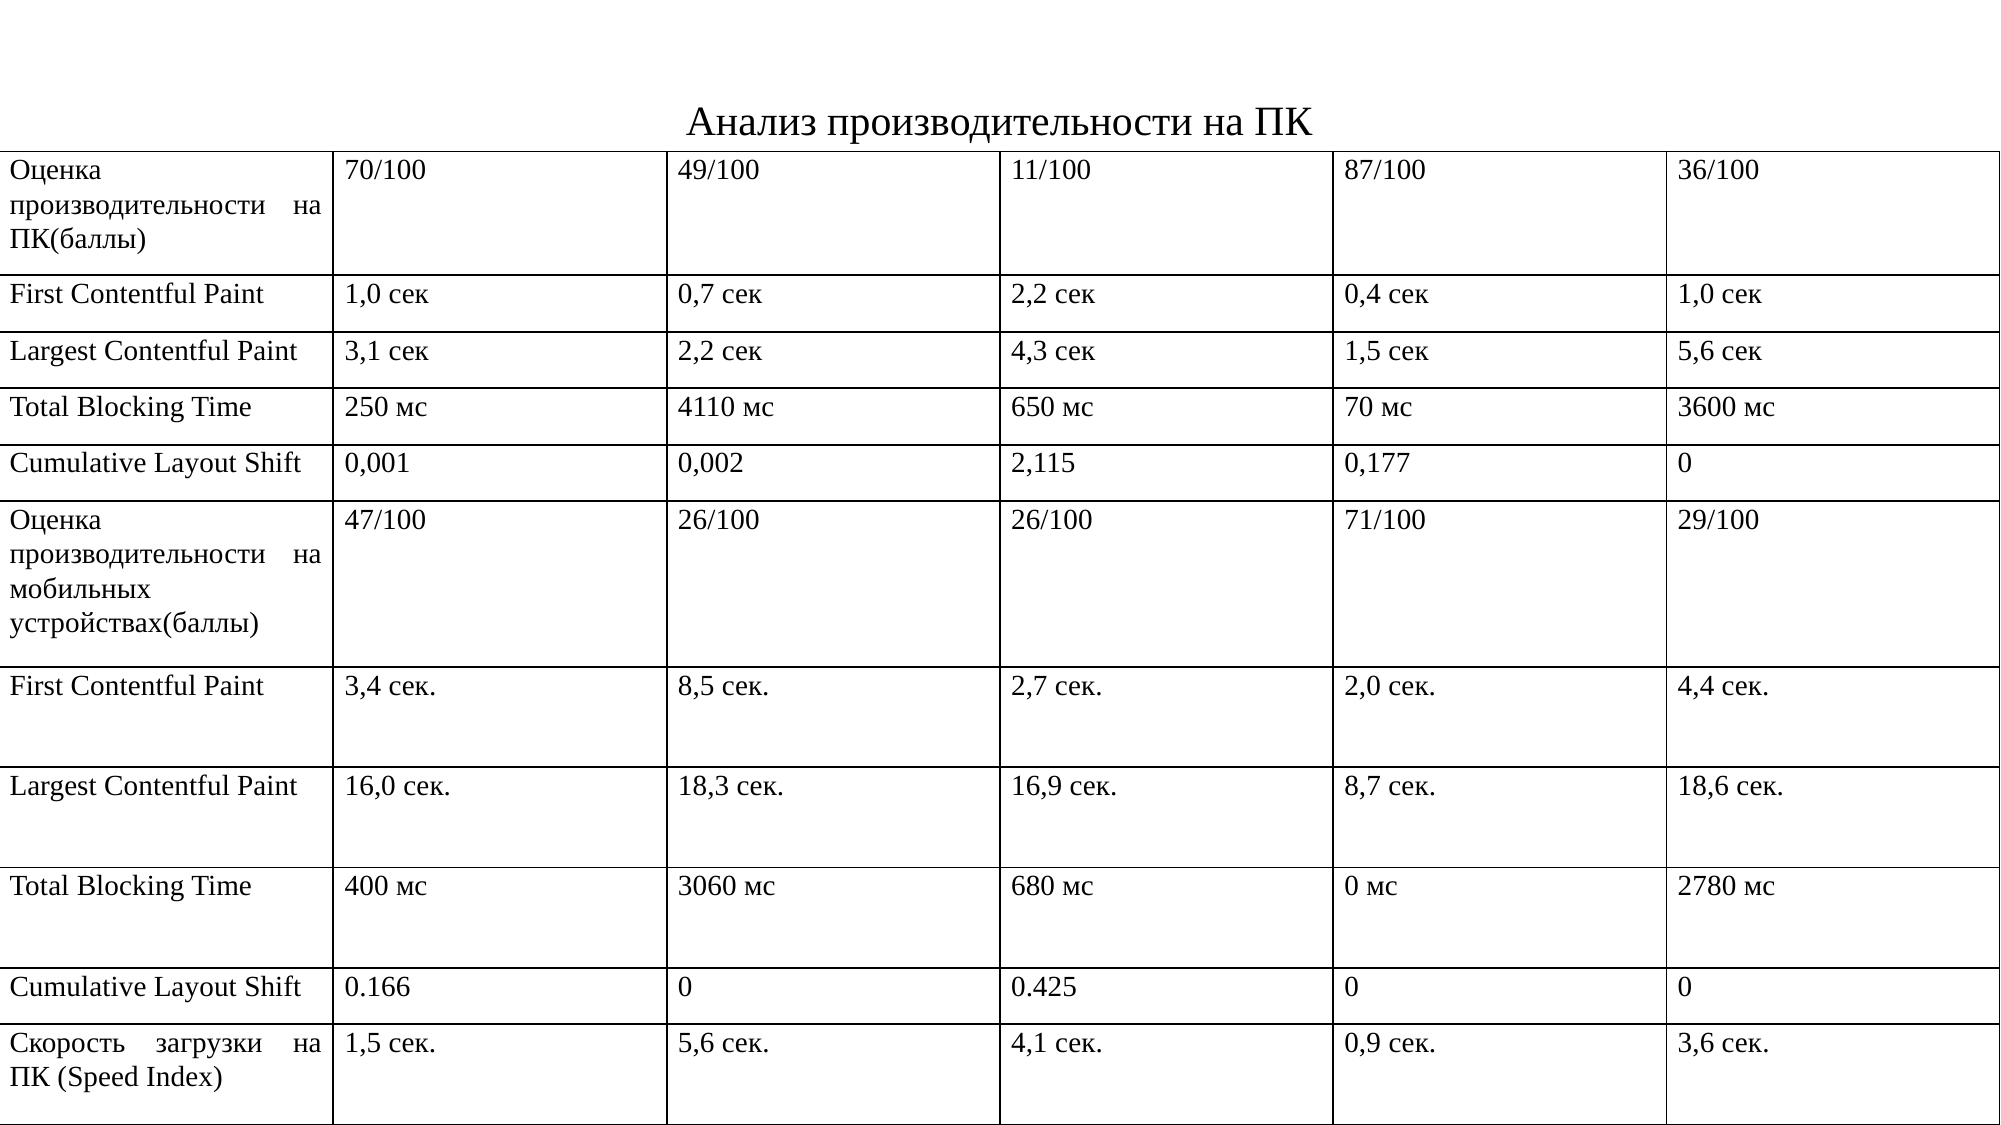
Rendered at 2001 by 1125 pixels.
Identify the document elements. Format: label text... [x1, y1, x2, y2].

table_header 11/100 [1001, 152, 1332, 274]
table_cell 18,6 сек. [1667, 768, 1999, 867]
table_header 70/100 [334, 152, 666, 274]
table_cell 2,115 [1001, 446, 1332, 500]
table_cell 3060 мс [668, 868, 999, 967]
table_cell 26/100 [668, 502, 999, 666]
table_cell 400 мс [334, 868, 666, 967]
table_cell 4,3 сек [1001, 333, 1332, 387]
table_cell 26/100 [1001, 502, 1332, 666]
table_header 87/100 [1334, 152, 1666, 274]
table_cell Cumulative Layout Shift [0, 446, 332, 500]
table_cell 1,0 сек [334, 276, 666, 331]
table_cell 0.425 [1001, 969, 1332, 1023]
table_cell 5,6 сек. [668, 1025, 999, 1124]
table_cell Оценка производительности на мобильных устройствах(баллы) [0, 502, 332, 666]
table_cell 18,3 сек. [668, 768, 999, 867]
table_cell 0,002 [668, 446, 999, 500]
table_header Оценка производительности на ПК(баллы) [0, 152, 332, 274]
table_cell 29/100 [1667, 502, 1999, 666]
table_cell 16,0 сек. [334, 768, 666, 867]
table_cell 8,5 сек. [668, 668, 999, 766]
table_cell Total Blocking Time [0, 389, 332, 444]
table_cell 0.166 [334, 969, 666, 1023]
table_cell 0,7 сек [668, 276, 999, 331]
table_cell 0 [1667, 969, 1999, 1023]
table_cell 4,4 сек. [1667, 668, 1999, 766]
table_cell 650 мс [1001, 389, 1332, 444]
table_cell Скорость загрузки на ПК (Speed Index) [0, 1025, 332, 1124]
table_cell 0 [668, 969, 999, 1023]
table_cell 4,1 сек. [1001, 1025, 1332, 1124]
table_cell Total Blocking Time [0, 868, 332, 967]
table_cell 0,4 сек [1334, 276, 1666, 331]
table_cell 5,6 сек [1667, 333, 1999, 387]
table_cell Cumulative Layout Shift [0, 969, 332, 1023]
table_cell 0,9 сек. [1334, 1025, 1666, 1124]
table_cell 3600 мс [1667, 389, 1999, 444]
table_cell 3,4 сек. [334, 668, 666, 766]
table_cell 0 мс [1334, 868, 1666, 967]
table_cell 1,5 сек [1334, 333, 1666, 387]
table_cell 0,177 [1334, 446, 1666, 500]
table_cell 3,1 сек [334, 333, 666, 387]
table_cell 16,9 сек. [1001, 768, 1332, 867]
table_cell 4110 мс [668, 389, 999, 444]
table_header 36/100 [1667, 152, 1999, 274]
table_cell Largest Contentful Paint [0, 333, 332, 387]
table_cell 1,0 сек [1667, 276, 1999, 331]
table_cell 47/100 [334, 502, 666, 666]
table_cell 70 мс [1334, 389, 1666, 444]
table_cell 2780 мс [1667, 868, 1999, 967]
table_cell 2,2 сек [668, 333, 999, 387]
table_cell 0 [1334, 969, 1666, 1023]
table_cell First Contentful Paint [0, 276, 332, 331]
table_cell 2,0 сек. [1334, 668, 1666, 766]
table_cell 0 [1667, 446, 1999, 500]
table_cell 1,5 сек. [334, 1025, 666, 1124]
table_cell 0,001 [334, 446, 666, 500]
table_cell 3,6 сек. [1667, 1025, 1999, 1124]
table_header 49/100 [668, 152, 999, 274]
table_cell 2,7 сек. [1001, 668, 1332, 766]
text_box Анализ производительности на ПК [587, 85, 1411, 151]
table_cell 2,2 сек [1001, 276, 1332, 331]
table_cell 71/100 [1334, 502, 1666, 666]
table_cell 8,7 сек. [1334, 768, 1666, 867]
table_cell 680 мс [1001, 868, 1332, 967]
table_cell First Contentful Paint [0, 668, 332, 766]
table_cell 250 мс [334, 389, 666, 444]
table_cell Largest Contentful Paint [0, 768, 332, 867]
